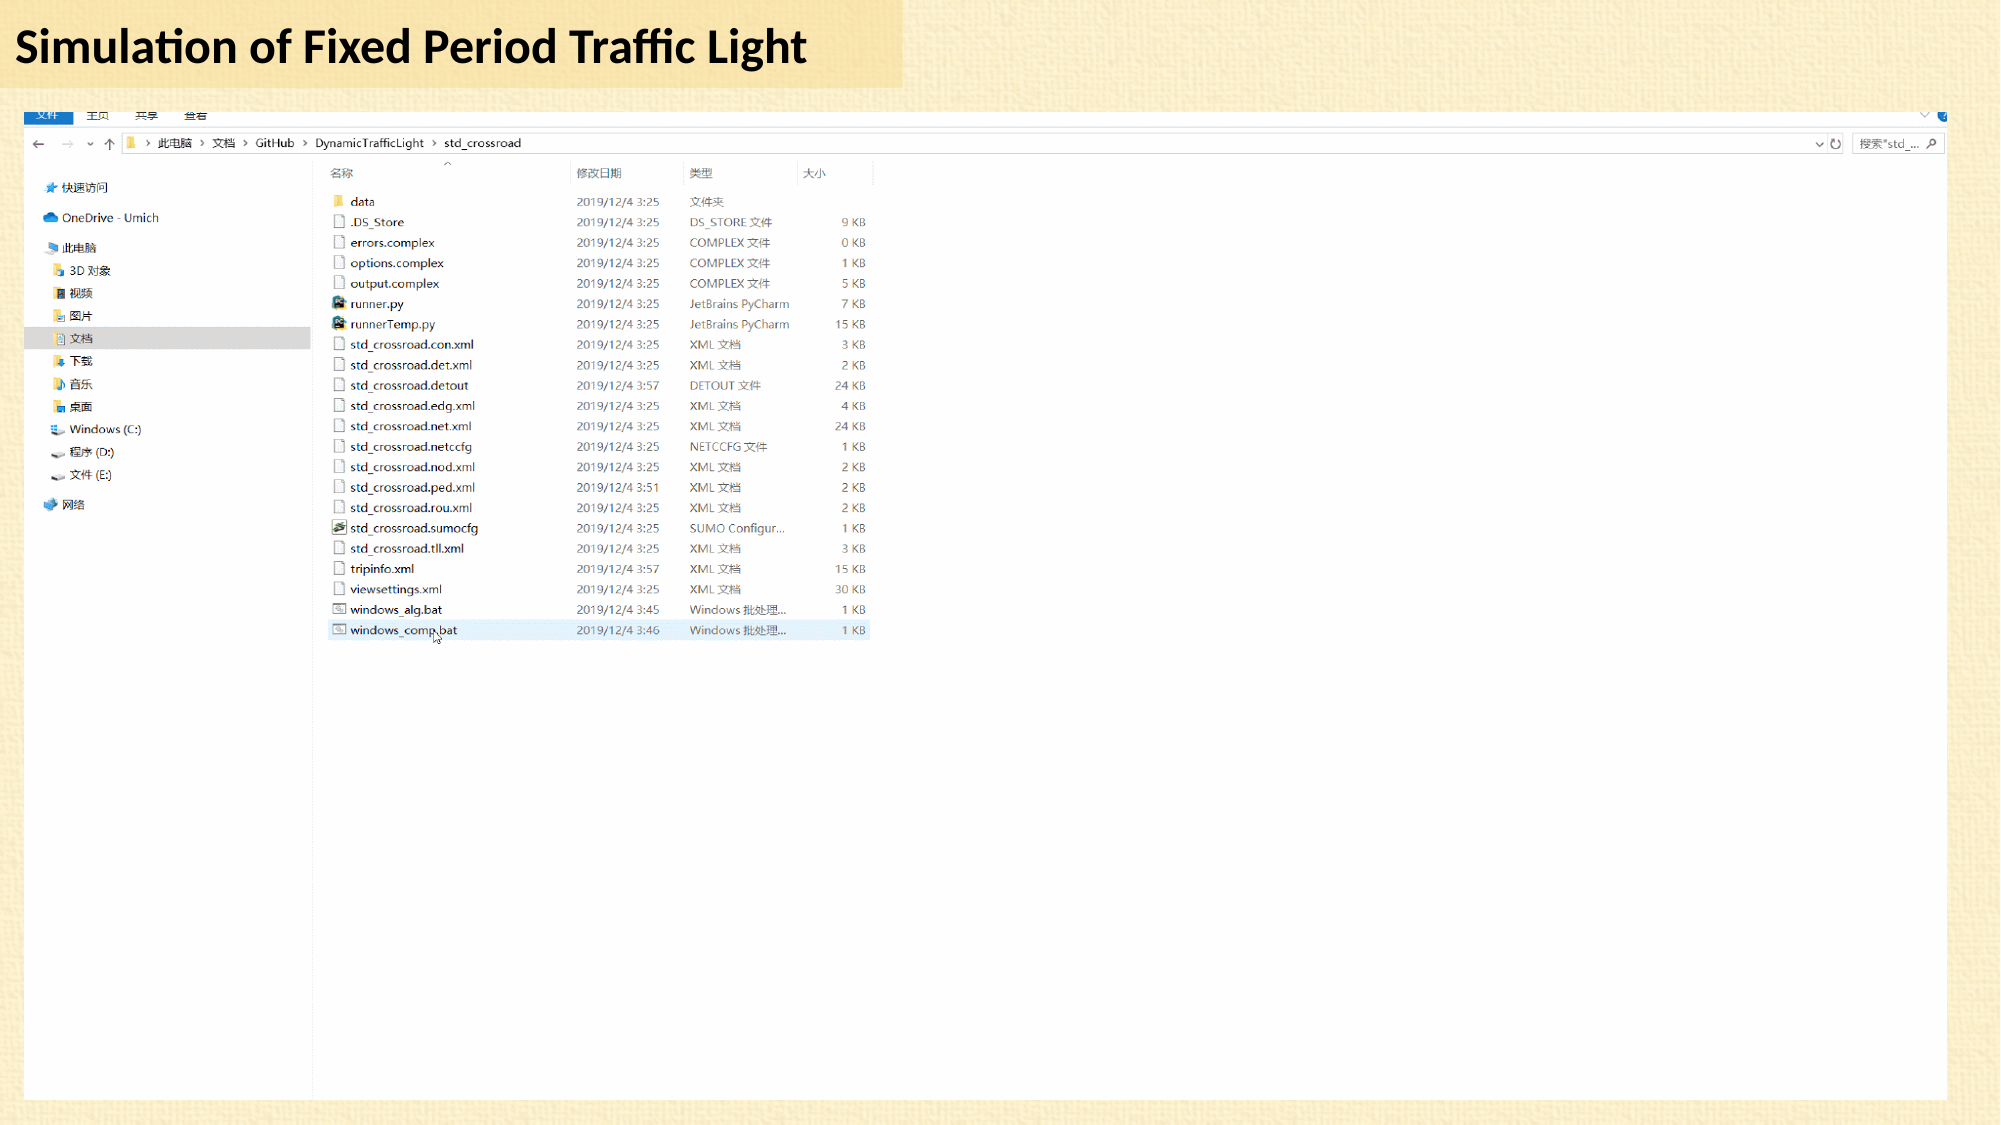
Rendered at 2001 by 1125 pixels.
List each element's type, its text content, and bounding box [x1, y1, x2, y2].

text_box Simulation of Fixed Period Traffic Light [0, 0, 903, 88]
picture [0, 0, 2001, 1125]
